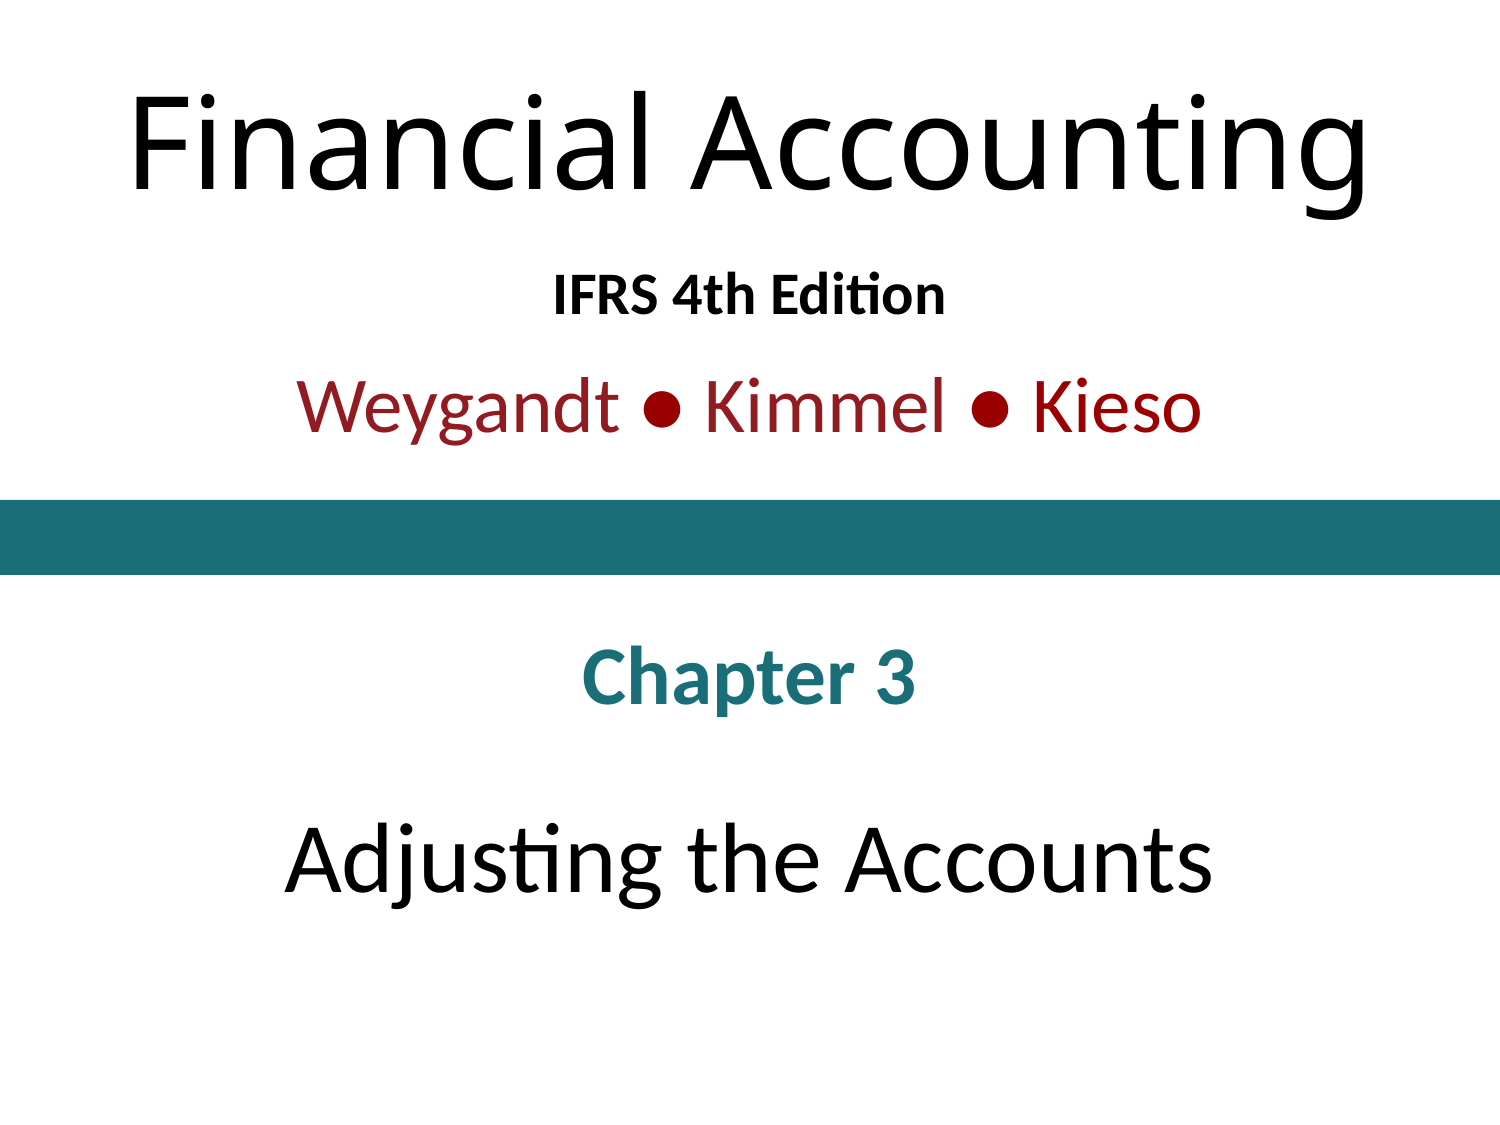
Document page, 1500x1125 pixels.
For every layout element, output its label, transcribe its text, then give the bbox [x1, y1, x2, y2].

list Adjusting the Accounts [90, 757, 1409, 963]
list Chapter 3 [24, 624, 1475, 713]
title Financial Accounting [24, 62, 1475, 234]
list IFRS 4th Edition [24, 254, 1475, 338]
list Weygandt ● Kimmel ● Kieso [24, 362, 1475, 450]
